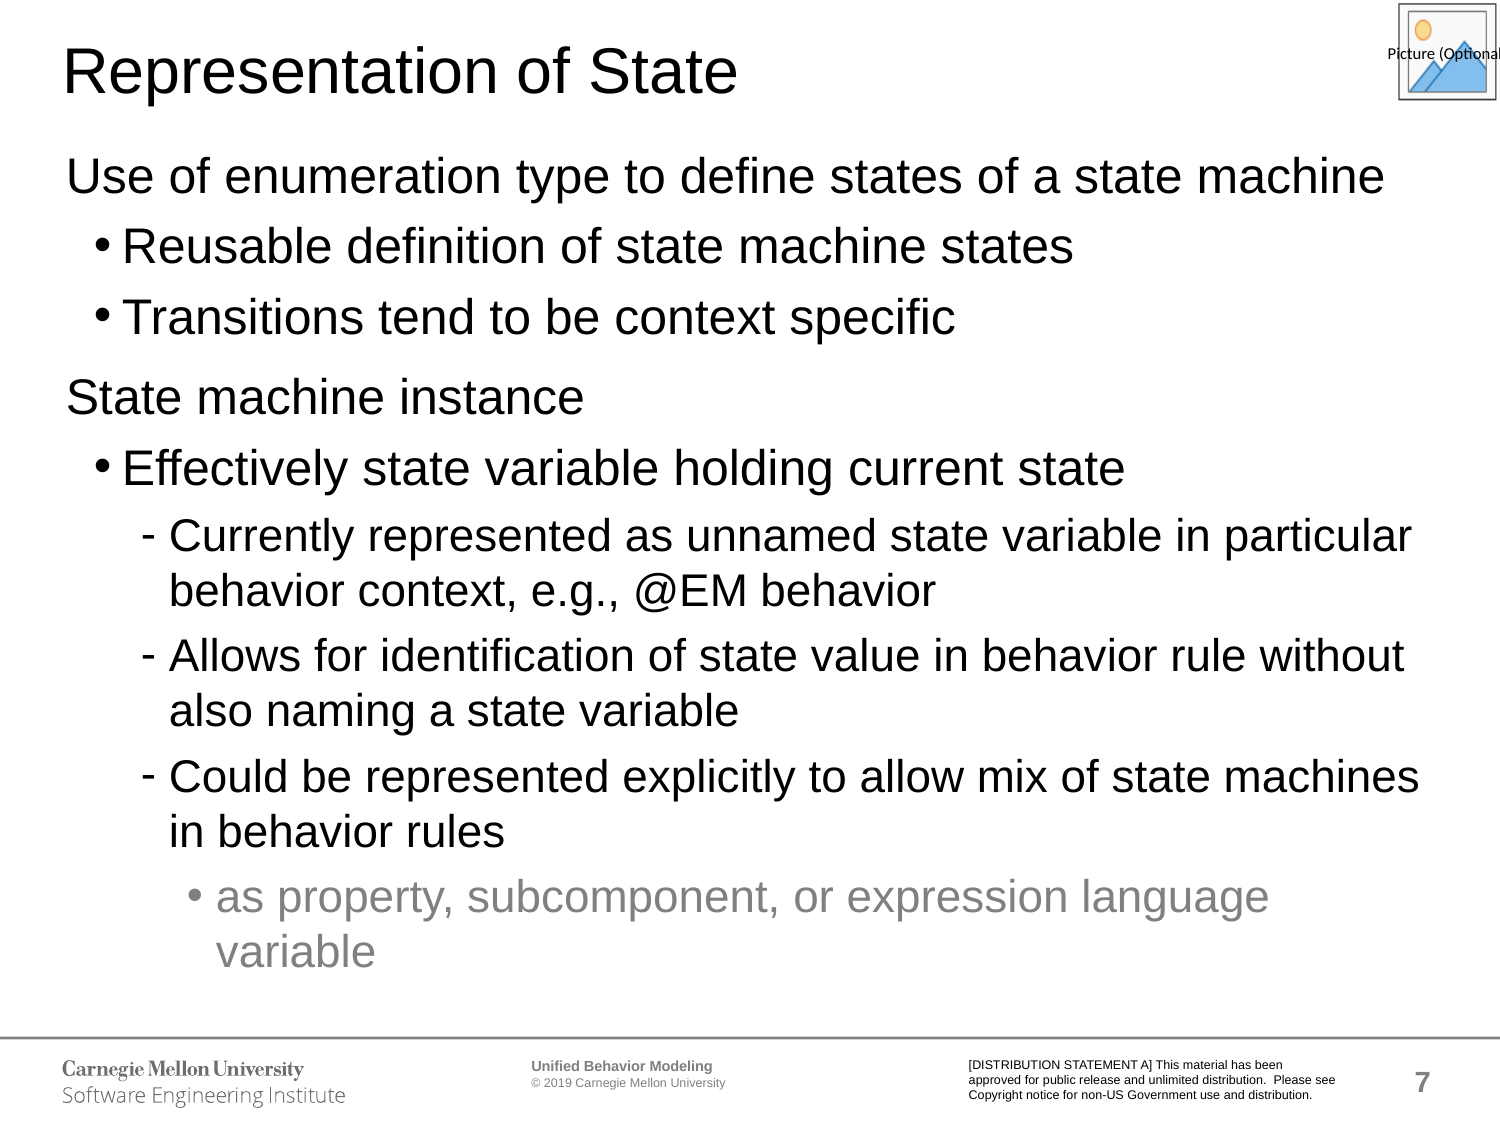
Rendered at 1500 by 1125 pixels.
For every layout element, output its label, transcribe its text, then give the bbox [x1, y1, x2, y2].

picture [1394, 0, 1500, 105]
title Representation of State [62, 37, 1338, 182]
list Use of enumeration type to define states of a state machine Reusable definition of state machine states Transitions tend to be context specific State machine instance Effectively state variable holding current state Currently represented as unnamed state variable in particular behavior context, e.g., @EM behavior Allows for identification of state value in behavior rule without also naming a state variable Could be represented explicitly to allow mix of state machines in behavior rules as property, subcomponent, or expression language variable [65, 143, 1435, 996]
